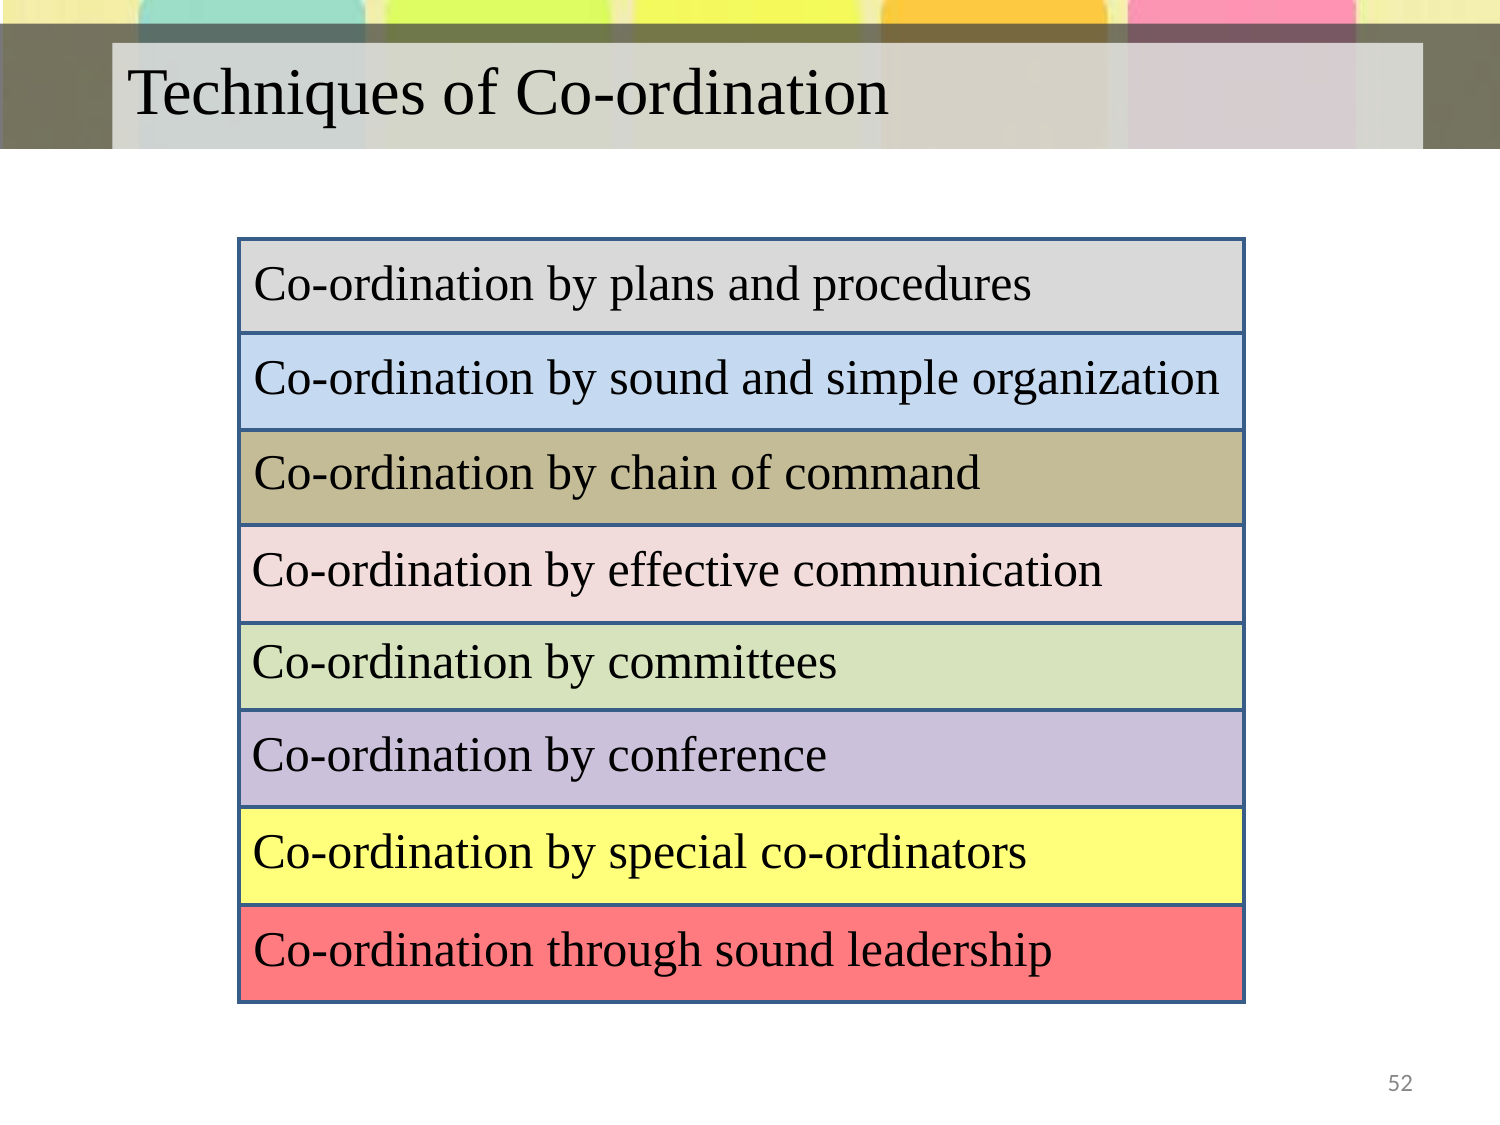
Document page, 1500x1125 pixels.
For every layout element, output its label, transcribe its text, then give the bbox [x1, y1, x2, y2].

table_cell Co-ordination by sound and simple organization [241, 335, 1242, 428]
table_cell Co-ordination by conference [241, 712, 1242, 805]
table_header Co-ordination by plans and procedures [241, 241, 1242, 331]
slide_number 52 [1374, 1059, 1420, 1125]
title Techniques of Co-ordination [112, 42, 1424, 236]
table_cell Co-ordination by committees [241, 625, 1242, 708]
table_cell Co-ordination by special co-ordinators [241, 809, 1242, 903]
table_cell Co-ordination through sound leadership [241, 907, 1242, 1000]
picture [3, 0, 1500, 23]
table_cell Co-ordination by effective communication [241, 527, 1242, 621]
table_cell Co-ordination by chain of command [241, 432, 1242, 523]
